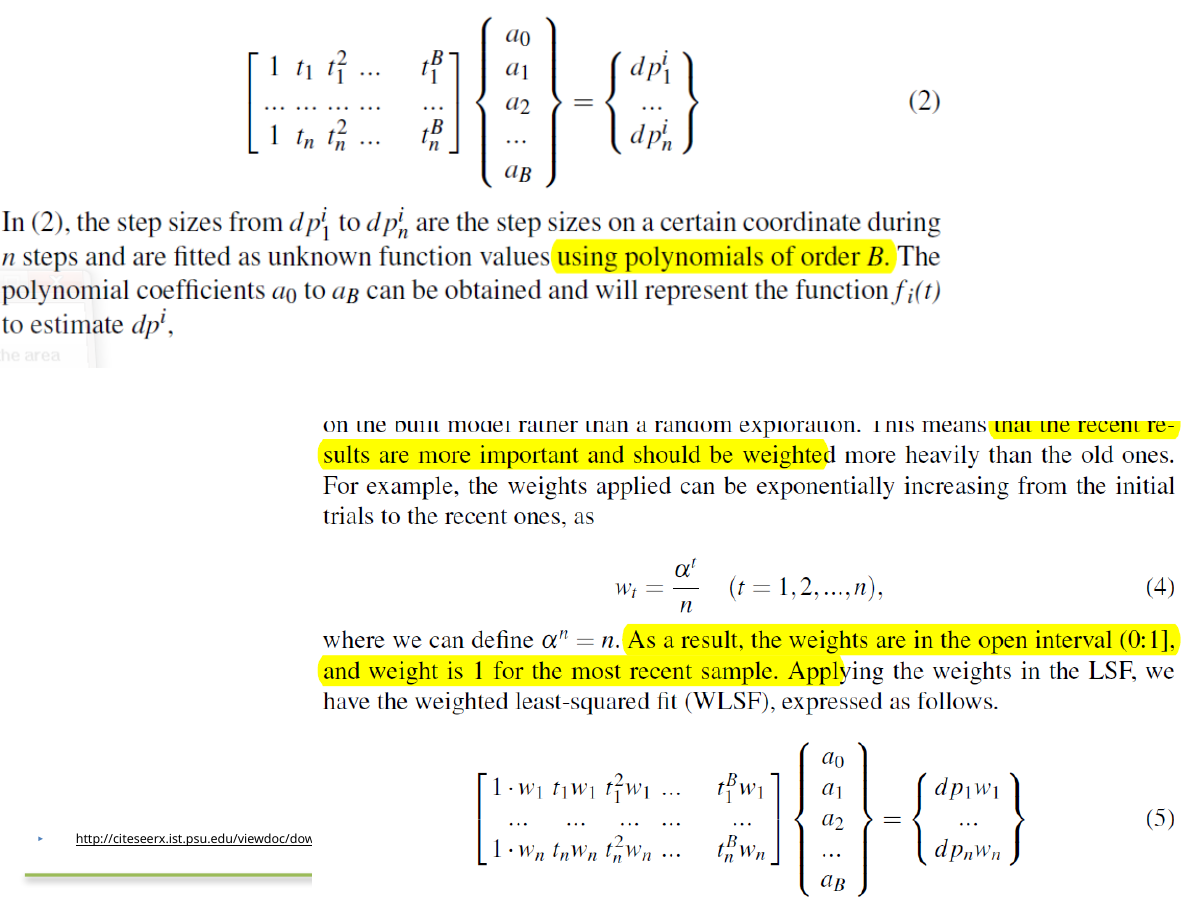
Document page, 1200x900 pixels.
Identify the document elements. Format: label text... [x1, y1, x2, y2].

list http://citeseerx.ist.psu.edu/viewdoc/download?doi=10.1.1.418.2577&rep=rep1&type=pdf [24, 825, 306, 863]
picture [312, 421, 1200, 900]
picture [0, 0, 951, 368]
